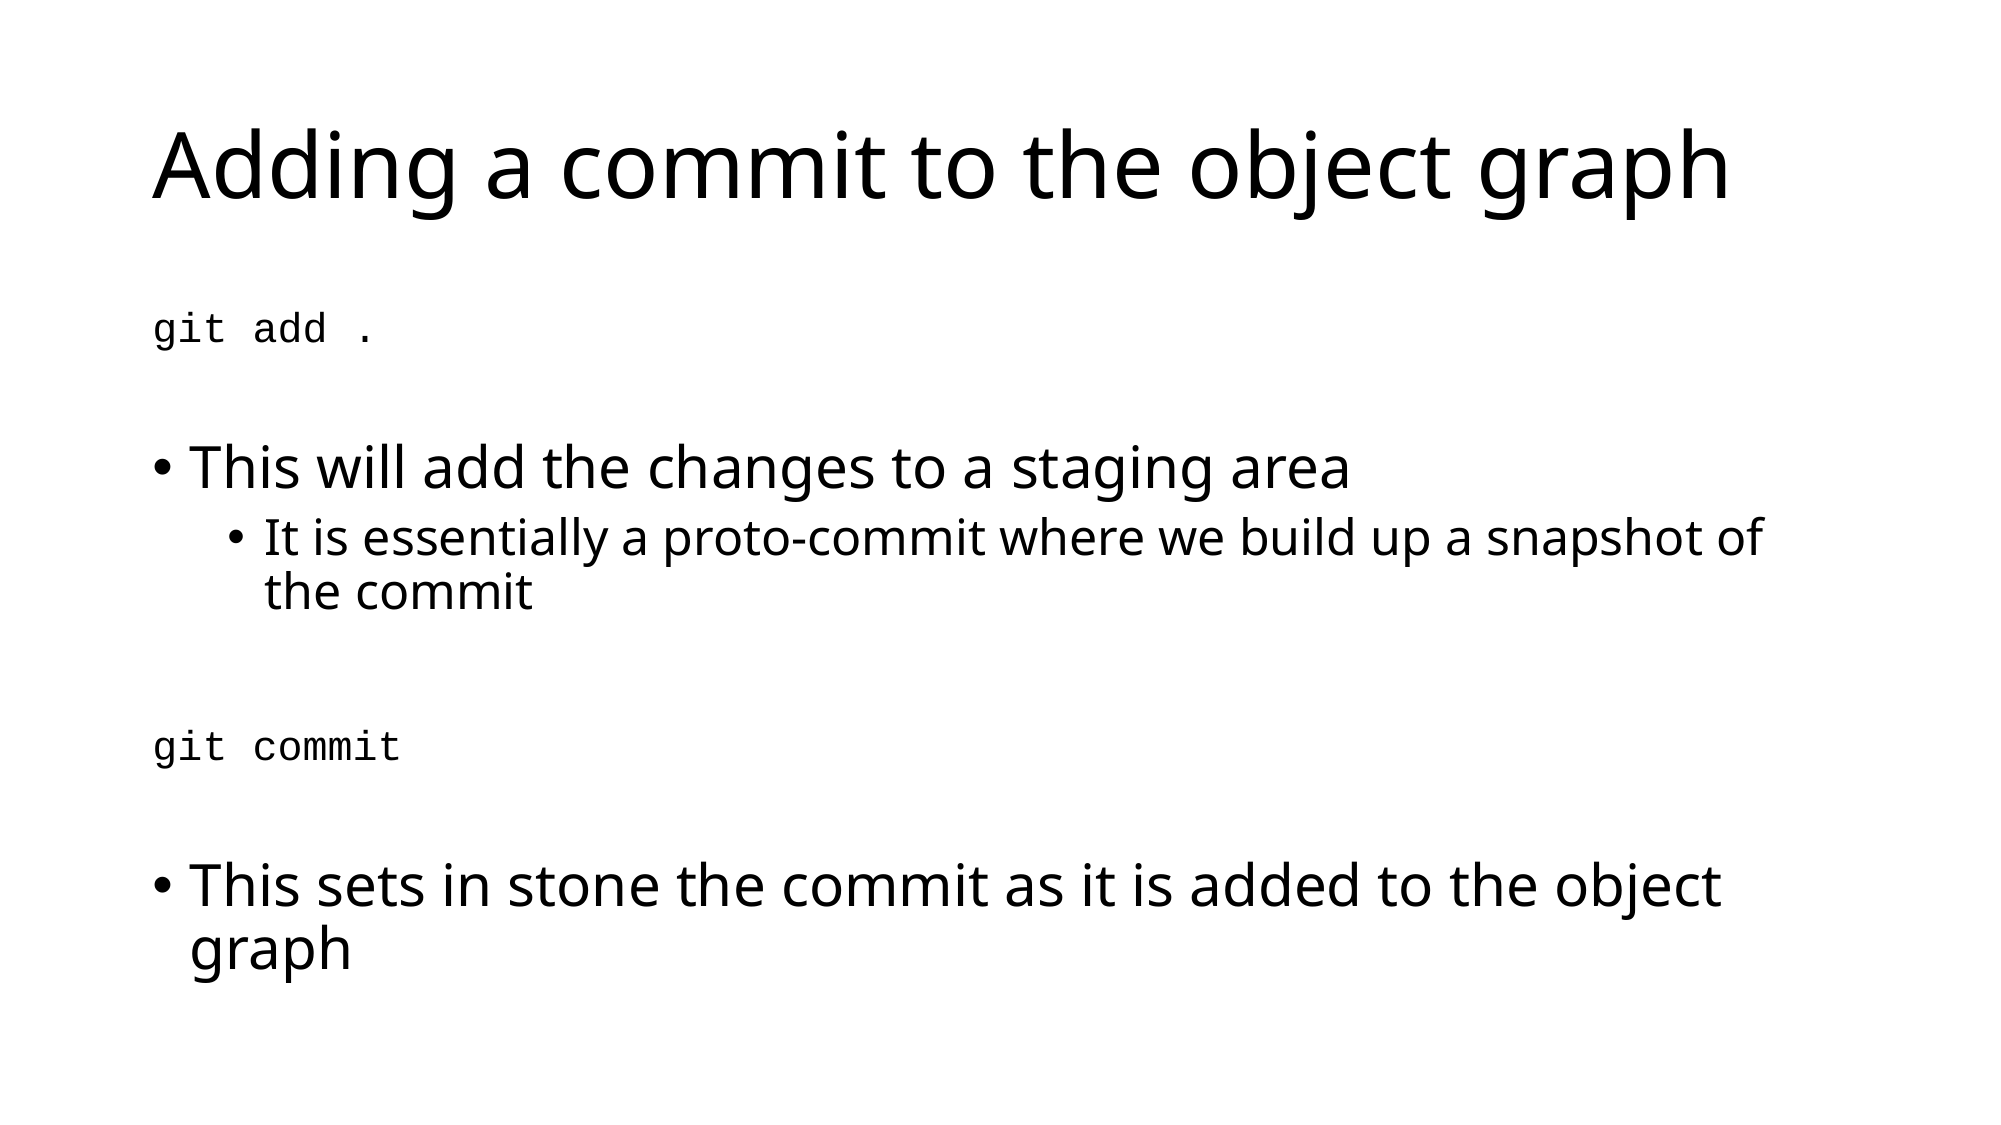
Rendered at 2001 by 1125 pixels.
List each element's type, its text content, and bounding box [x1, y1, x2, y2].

title Adding a commit to the object graph [137, 59, 1863, 278]
list git add . This will add the changes to a staging area It is essentially a proto-commit where we build up a snapshot of the commit git commit This sets in stone the commit as it is added to the object graph [137, 299, 1863, 1014]
